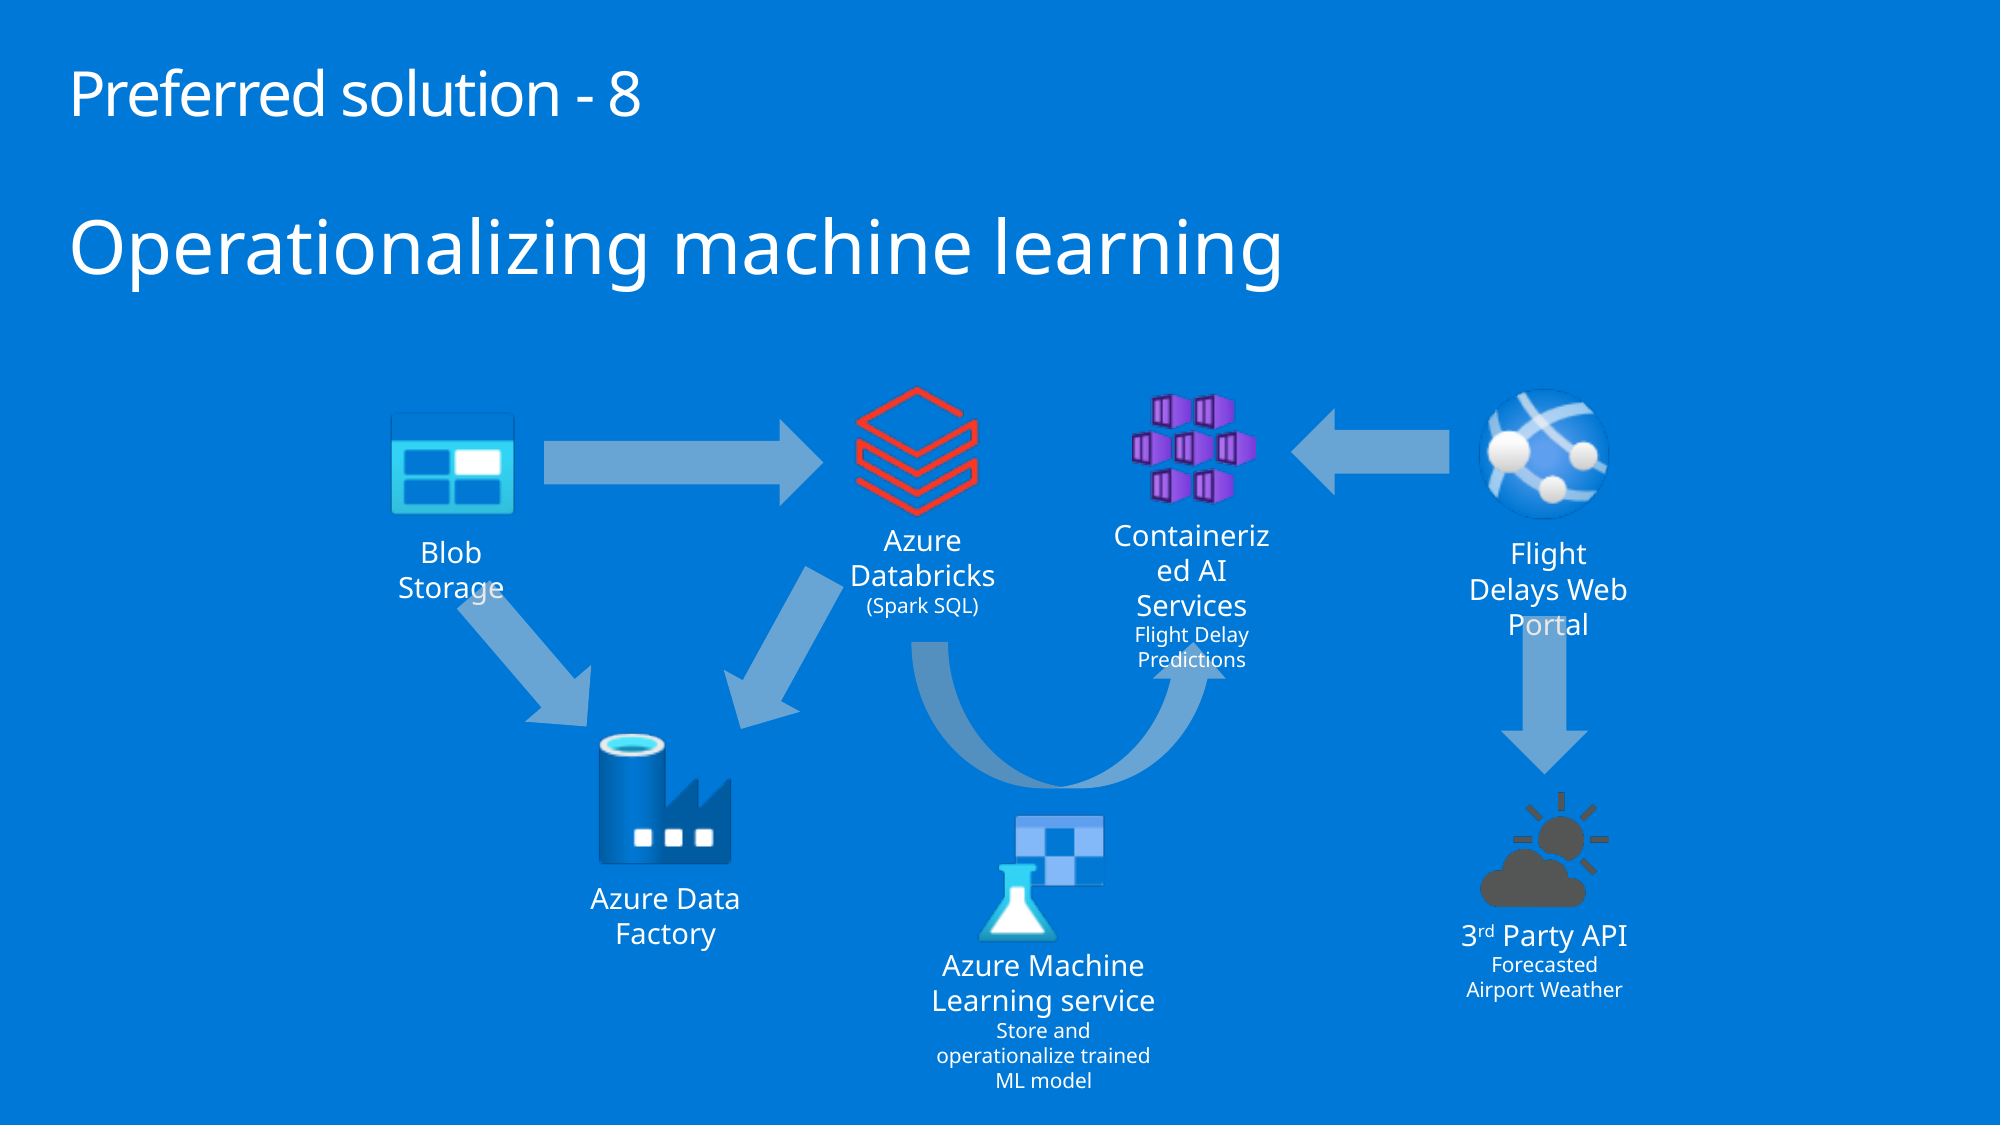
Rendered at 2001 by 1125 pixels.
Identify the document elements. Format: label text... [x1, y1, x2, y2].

text_box [456, 580, 592, 727]
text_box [823, 382, 1023, 627]
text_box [1092, 386, 1292, 647]
list Operationalizing machine learning [44, 195, 1391, 384]
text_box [915, 812, 1172, 1077]
text_box [911, 641, 1226, 789]
text_box [1500, 616, 1589, 775]
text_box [1449, 386, 1649, 615]
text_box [566, 730, 766, 959]
text_box [551, 418, 823, 507]
text_box [723, 565, 823, 729]
text_box [1292, 408, 1449, 496]
title Preferred solution - 8 [44, 47, 1957, 196]
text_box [351, 399, 551, 578]
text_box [1445, 775, 1645, 1011]
